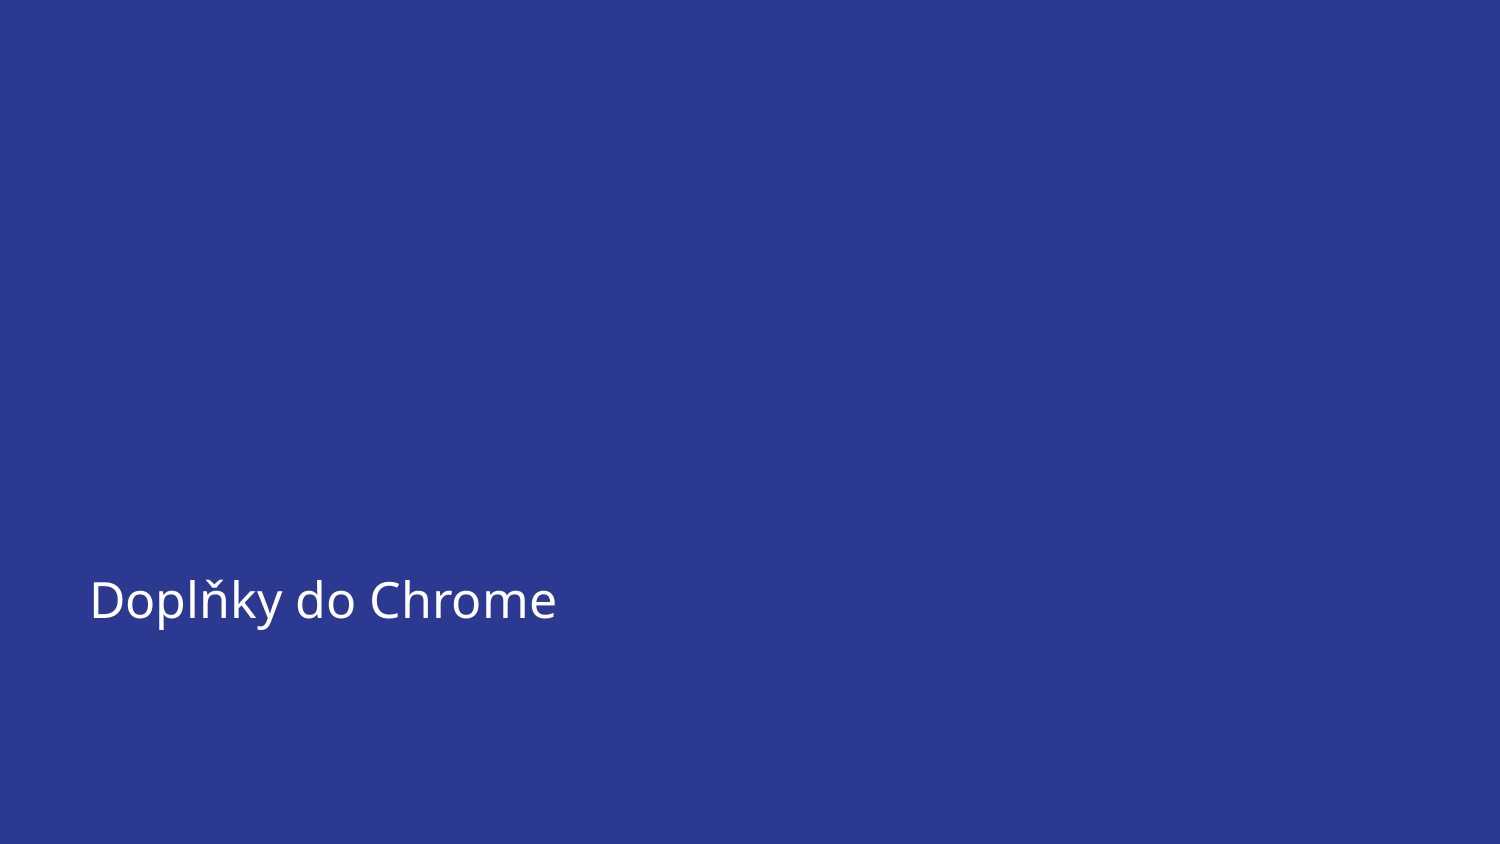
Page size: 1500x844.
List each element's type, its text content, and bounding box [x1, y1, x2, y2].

title Doplňky do Chrome [74, 421, 1426, 644]
